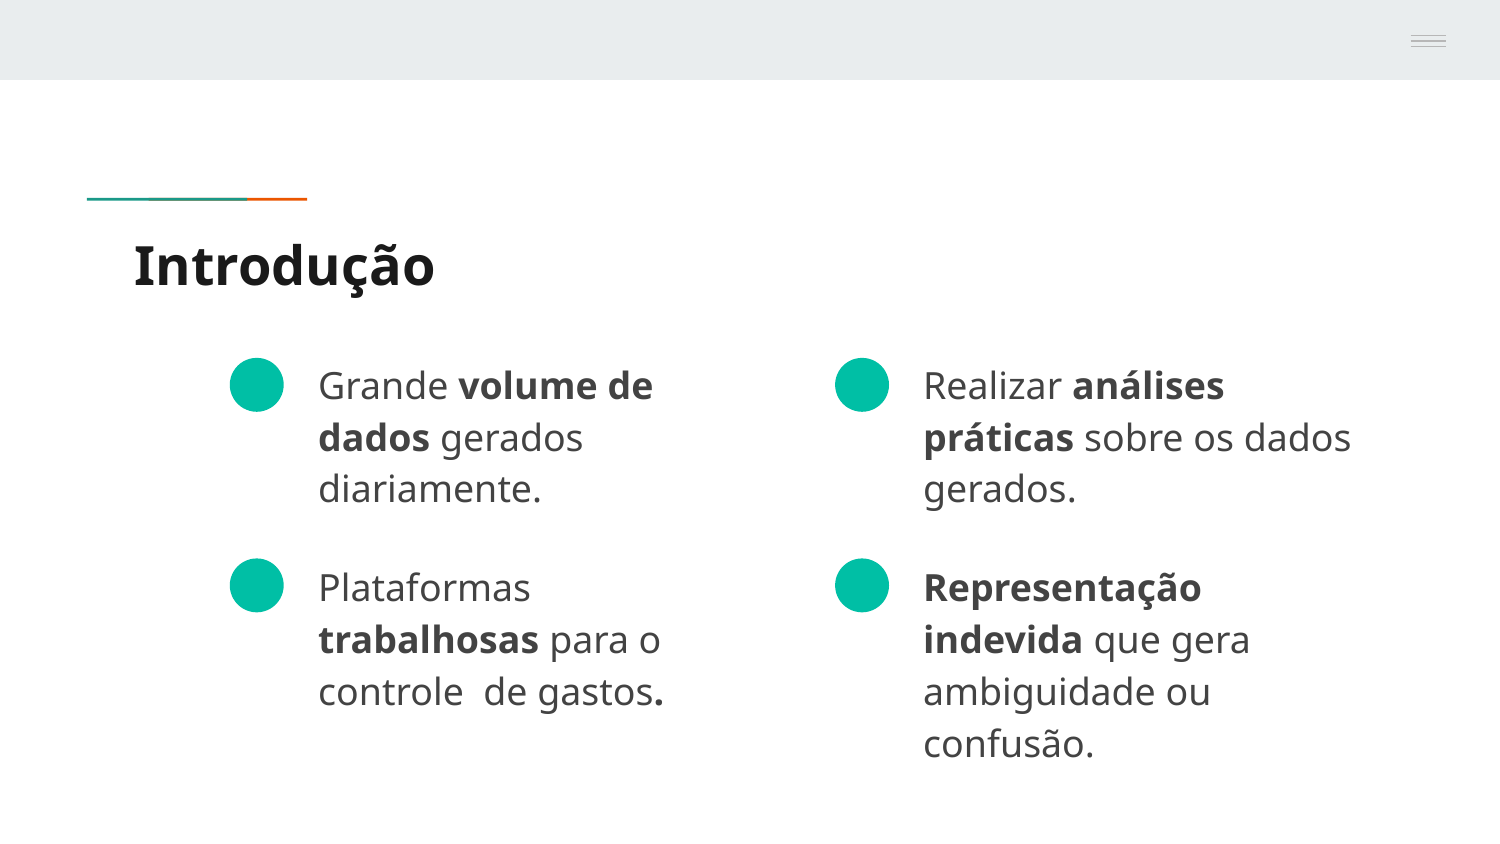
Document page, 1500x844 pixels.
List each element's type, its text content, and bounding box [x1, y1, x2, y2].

list Grande volume de dados gerados diariamente. [303, 340, 768, 513]
list Plataformas trabalhosas para o controle de gastos. [303, 542, 768, 716]
list Representação indevida que gera ambiguidade ou confusão. [908, 542, 1373, 716]
title Introdução [119, 216, 1381, 305]
text_box [835, 357, 890, 412]
text_box [229, 357, 284, 412]
list Realizar análises práticas sobre os dados gerados. [908, 340, 1373, 513]
text_box [229, 558, 284, 613]
text_box [835, 558, 890, 613]
